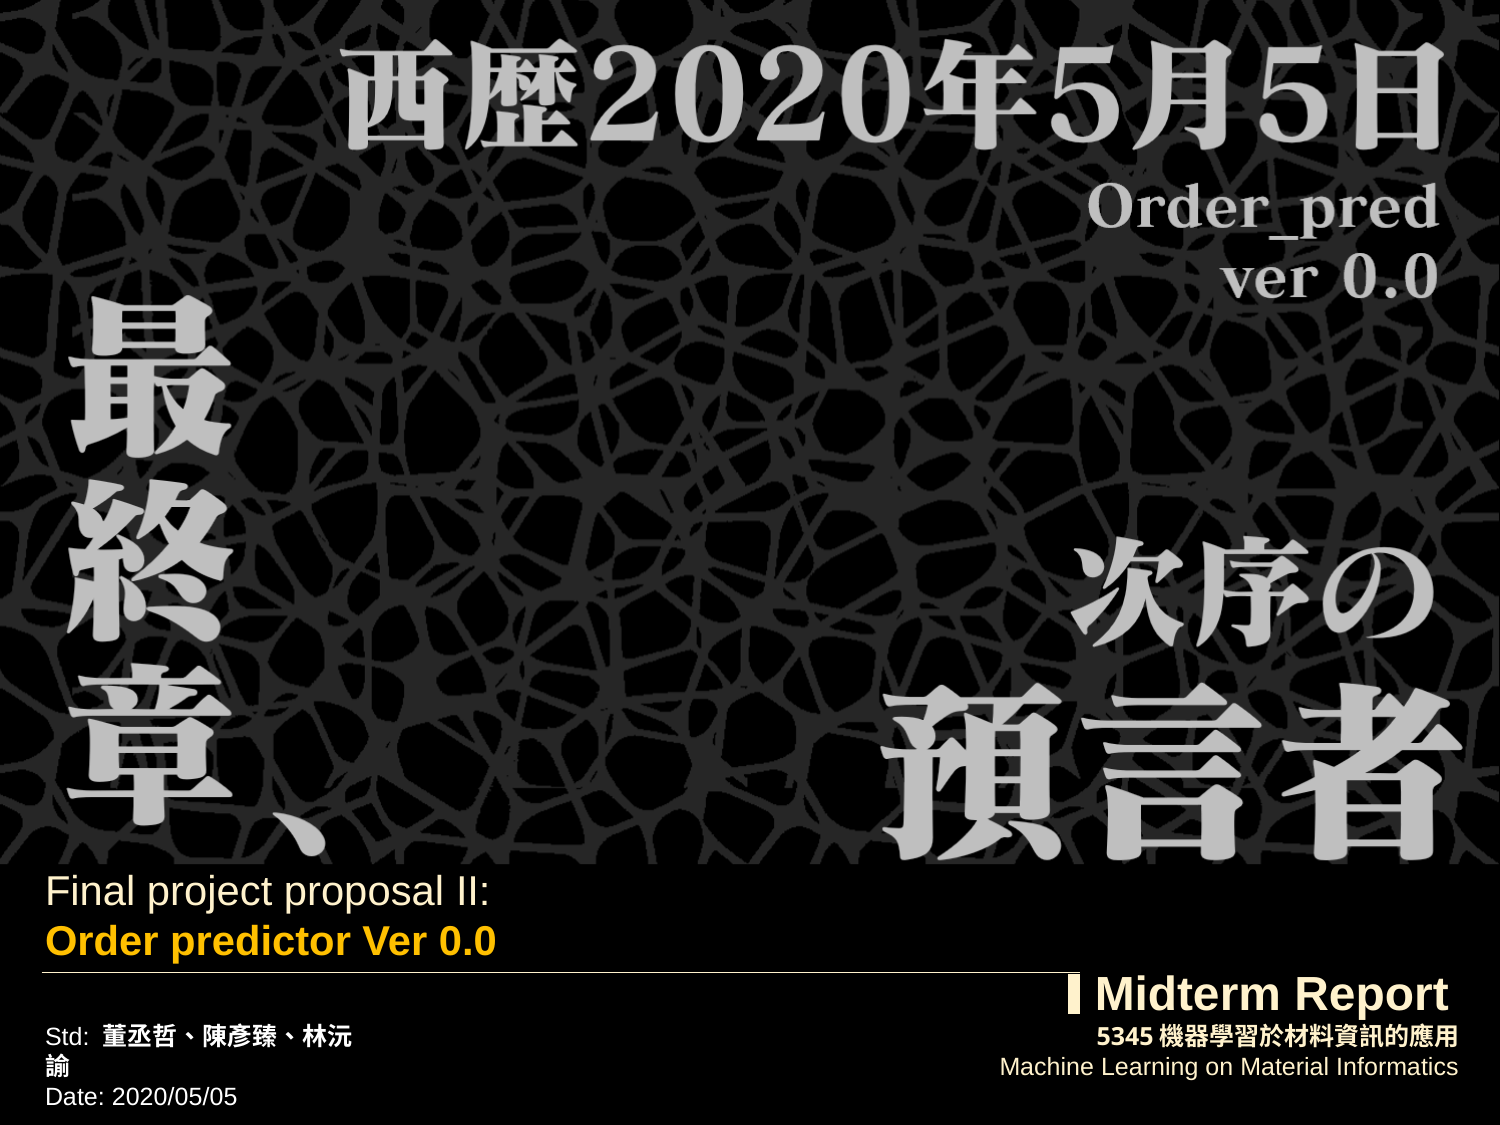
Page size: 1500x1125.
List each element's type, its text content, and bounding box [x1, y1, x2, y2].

picture [0, 0, 1500, 1009]
text_box 5345機器學習於材料資訊的應用 Machine Learning on Material Informatics [984, 1013, 1475, 1088]
text_box Midterm Report [1080, 1009, 1465, 1013]
text_box Std: 董丞哲、陳彥臻、林沅諭 Date: 2020/05/05 [30, 1009, 388, 1118]
text_box [1068, 1009, 1080, 1013]
